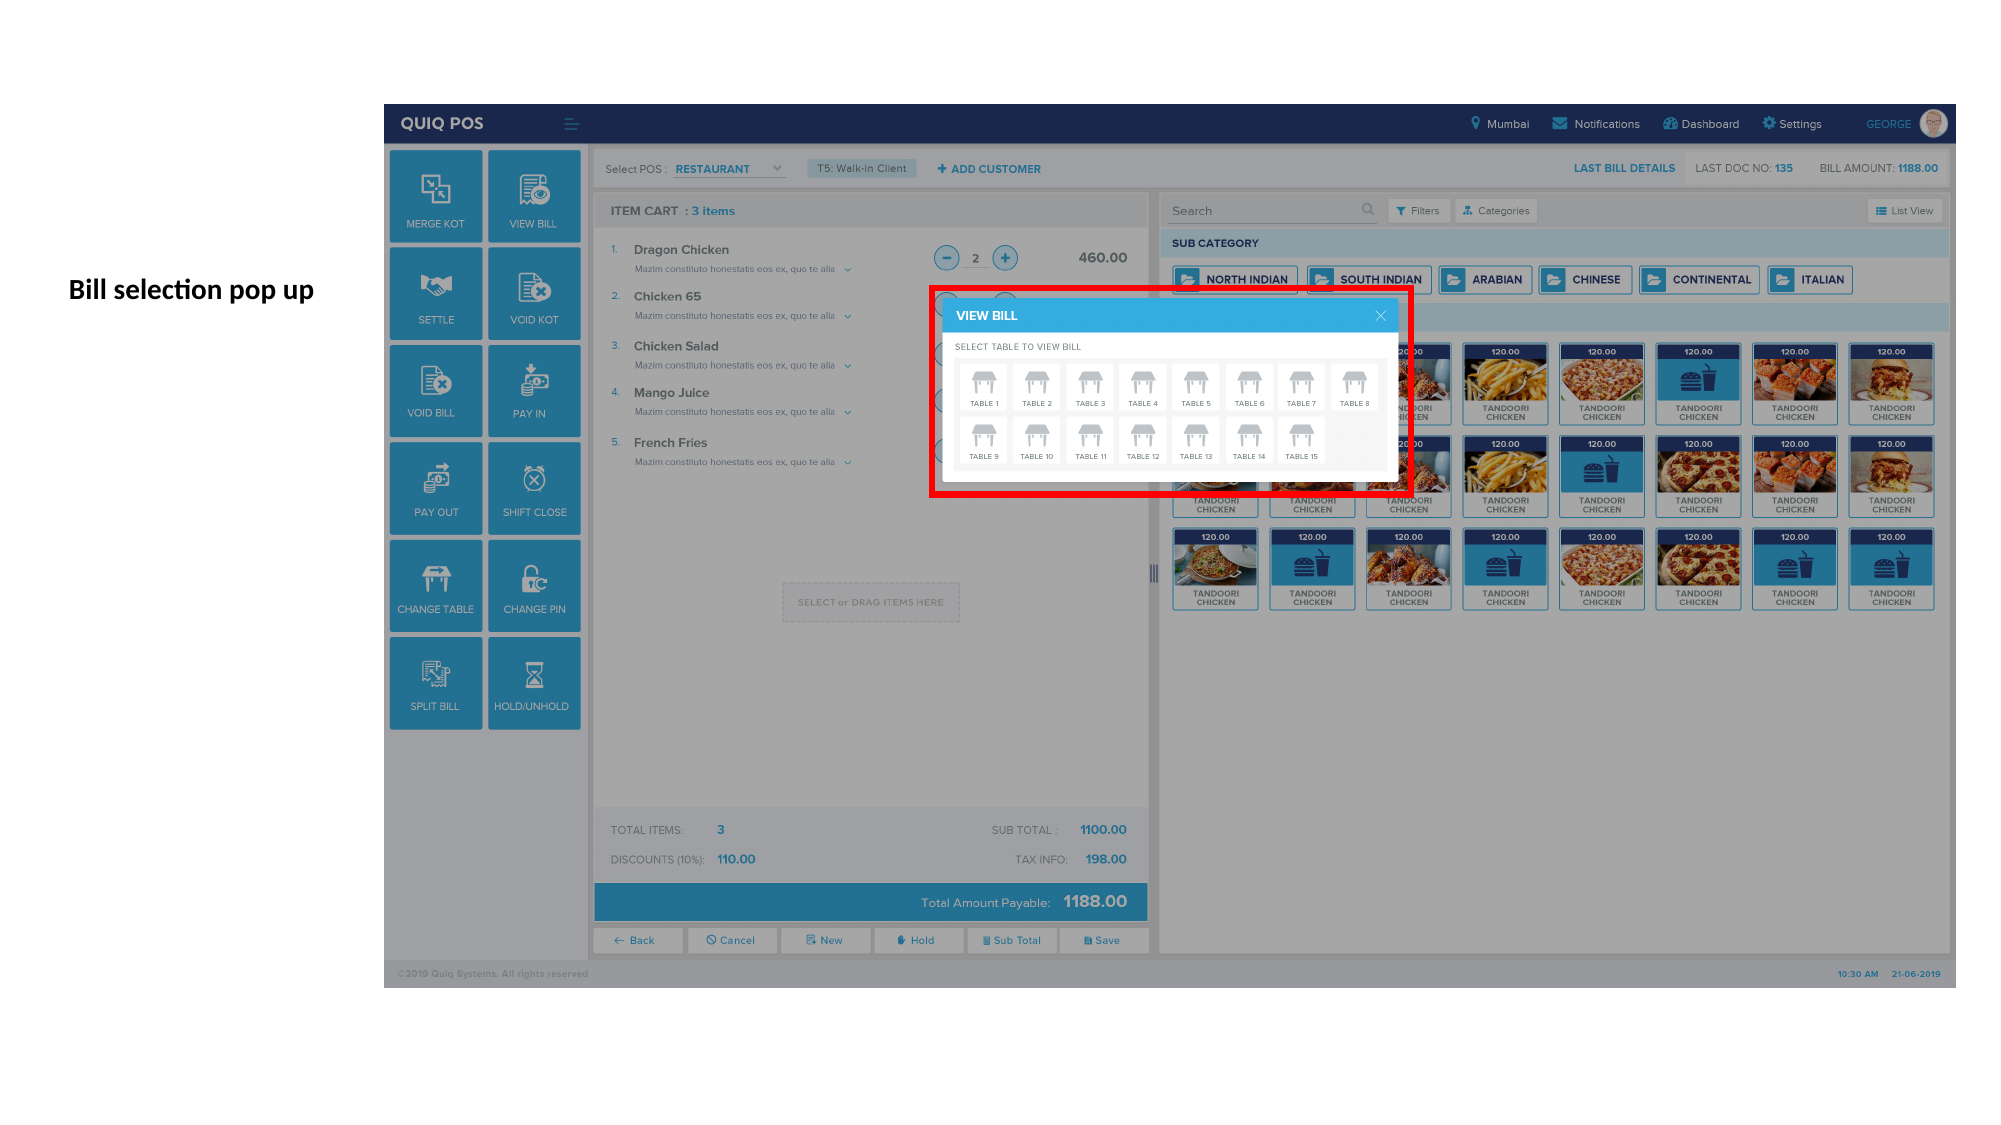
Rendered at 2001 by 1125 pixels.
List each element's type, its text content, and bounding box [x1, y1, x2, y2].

picture [384, 104, 1956, 988]
text_box Bill selection pop up [54, 263, 330, 313]
